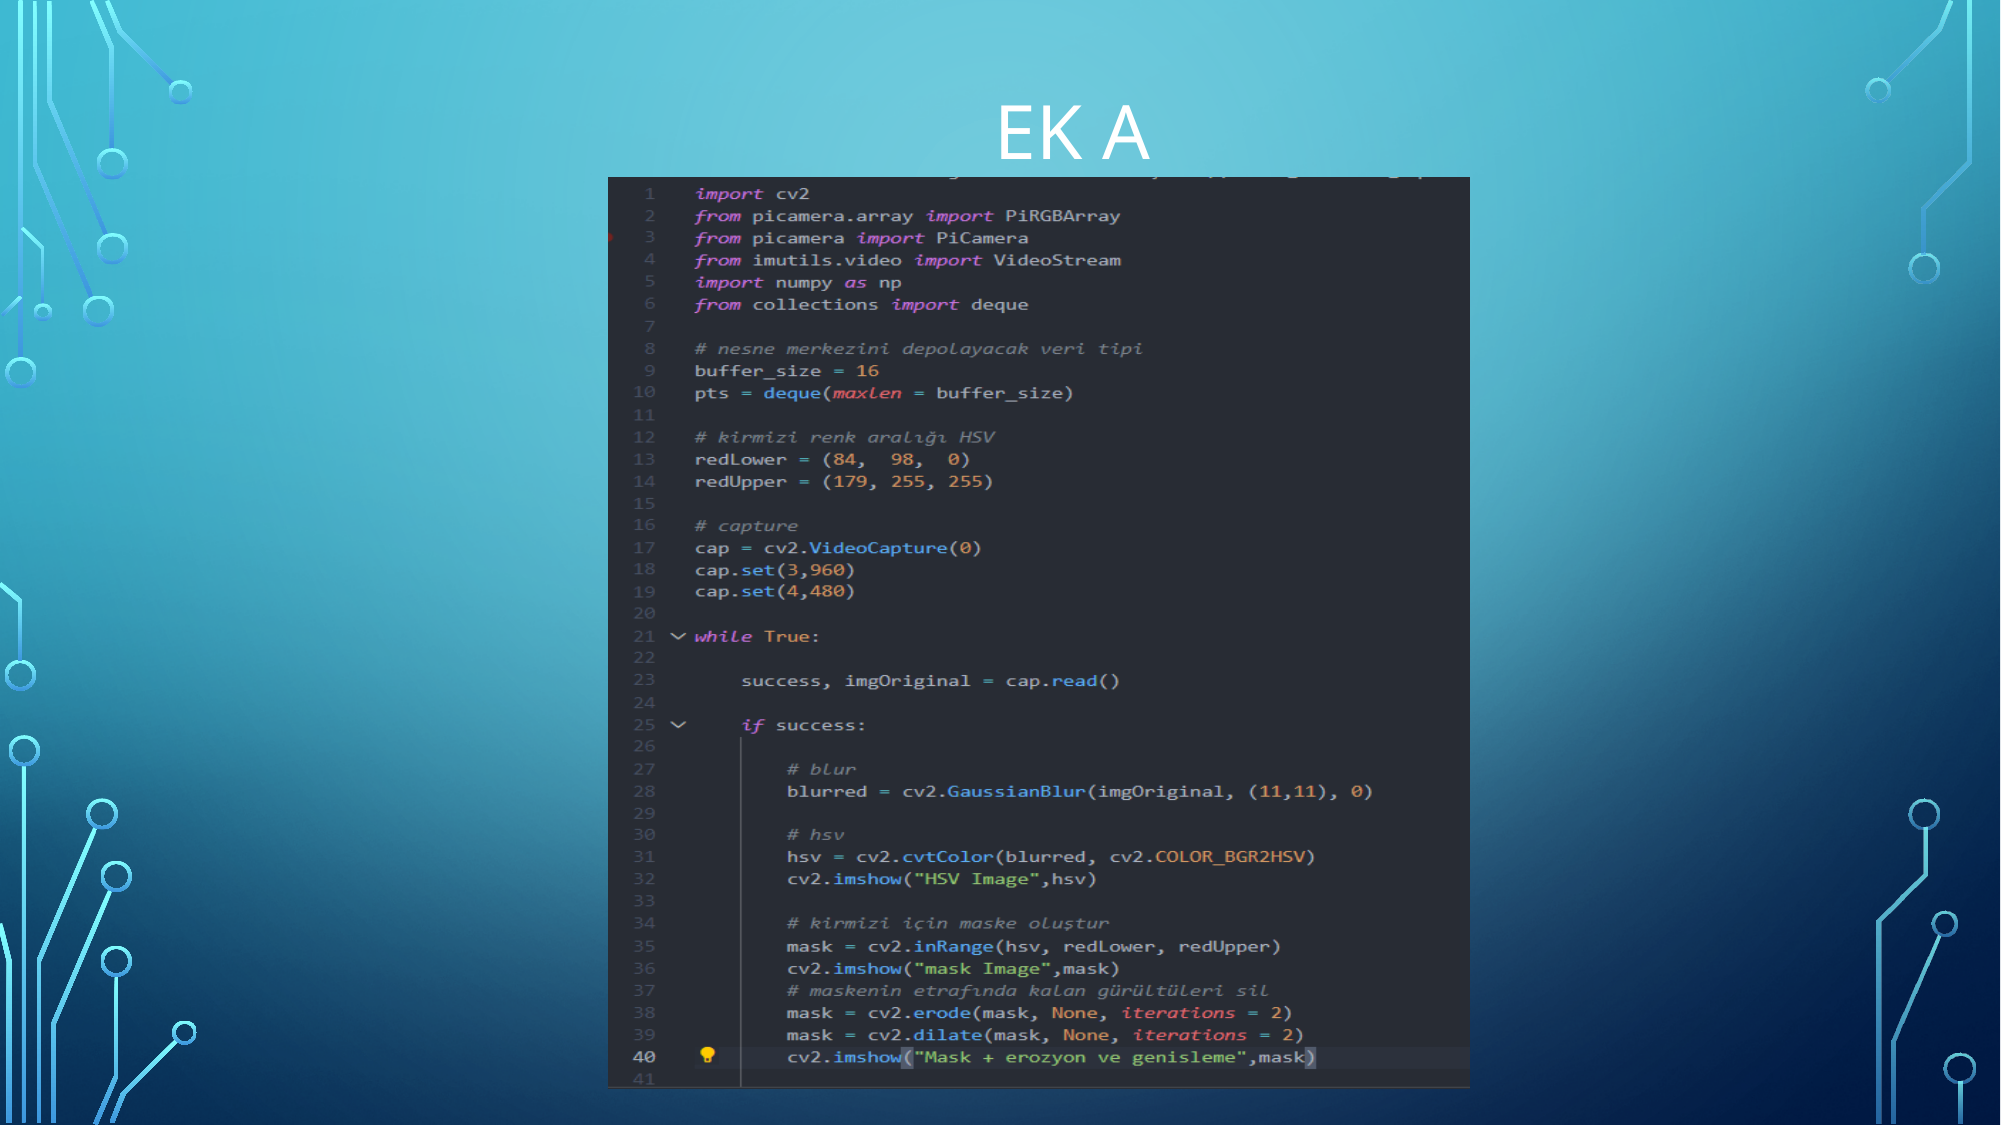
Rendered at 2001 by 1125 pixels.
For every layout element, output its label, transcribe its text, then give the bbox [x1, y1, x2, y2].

title Ek a [260, 14, 1886, 257]
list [608, 176, 1471, 1089]
